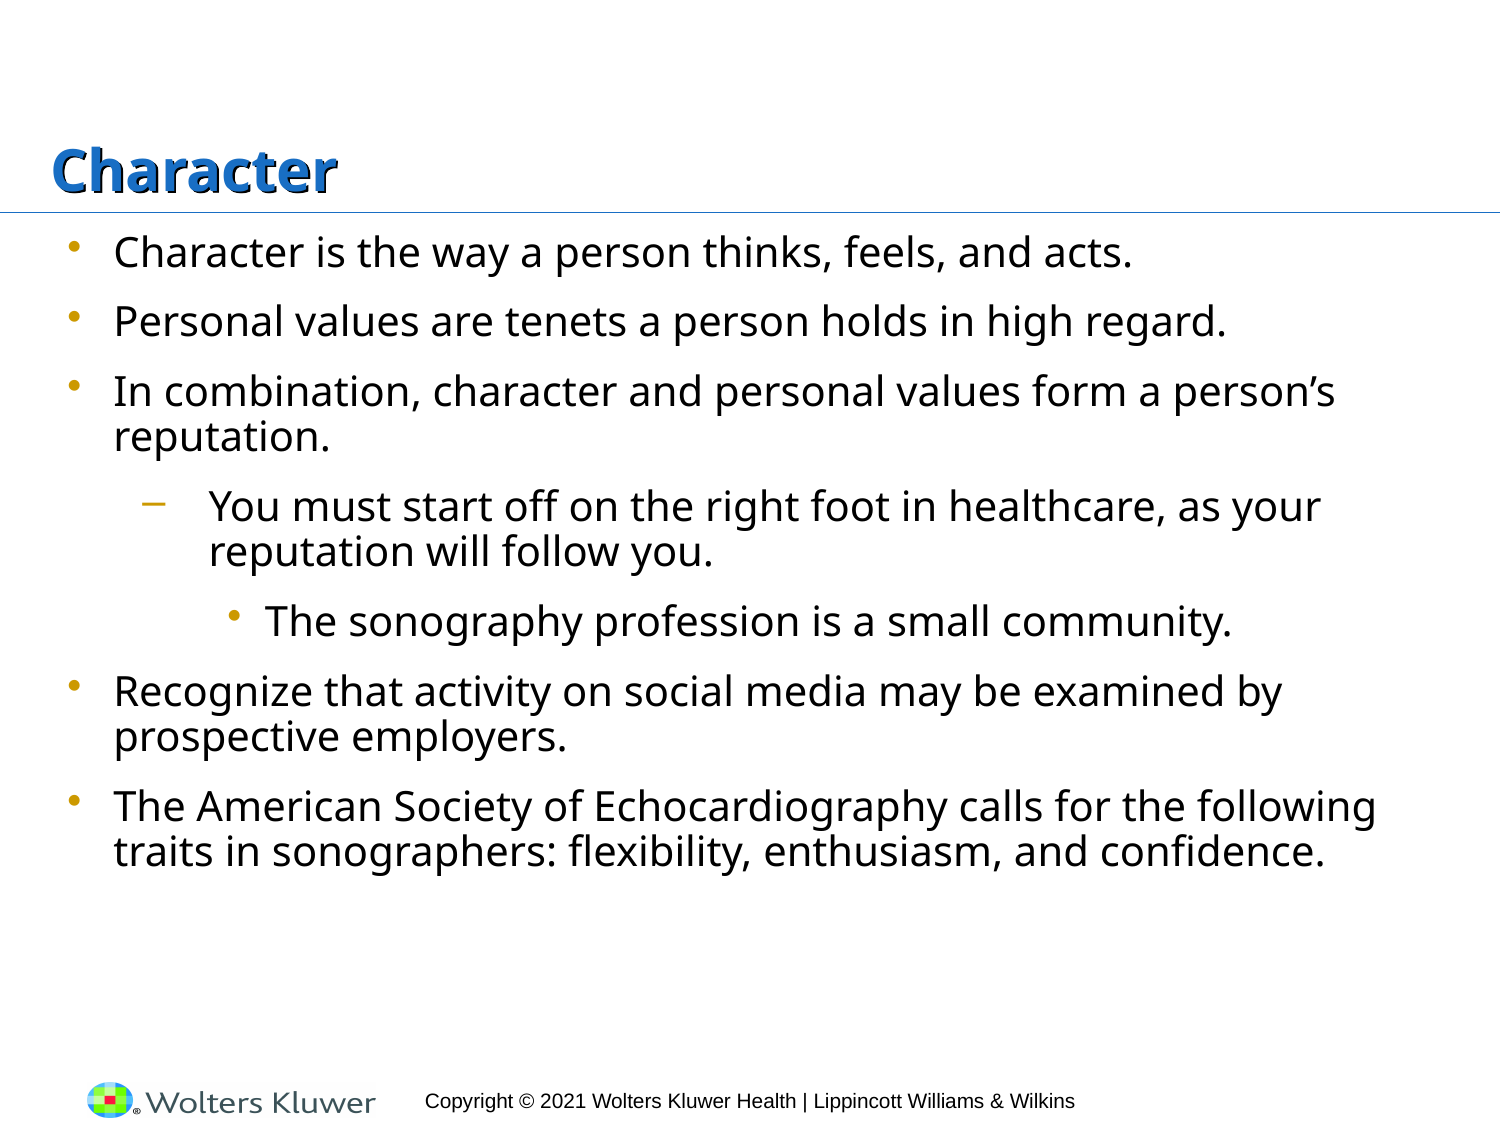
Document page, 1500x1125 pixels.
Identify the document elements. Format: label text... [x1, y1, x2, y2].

list Character is the way a person thinks, feels, and acts. Personal values are tenets a person holds in high regard. In combination, character and personal values form a person’s reputation. You must start off on the right foot in healthcare, as your reputation will follow you. The sonography profession is a small community. Recognize that activity on social media may be examined by prospective employers. The American Society of Echocardiography calls for the following traits in sonographers: flexibility, enthusiasm, and confidence. [51, 223, 1466, 1005]
title Character [50, 139, 1468, 204]
picture [87, 1082, 376, 1118]
